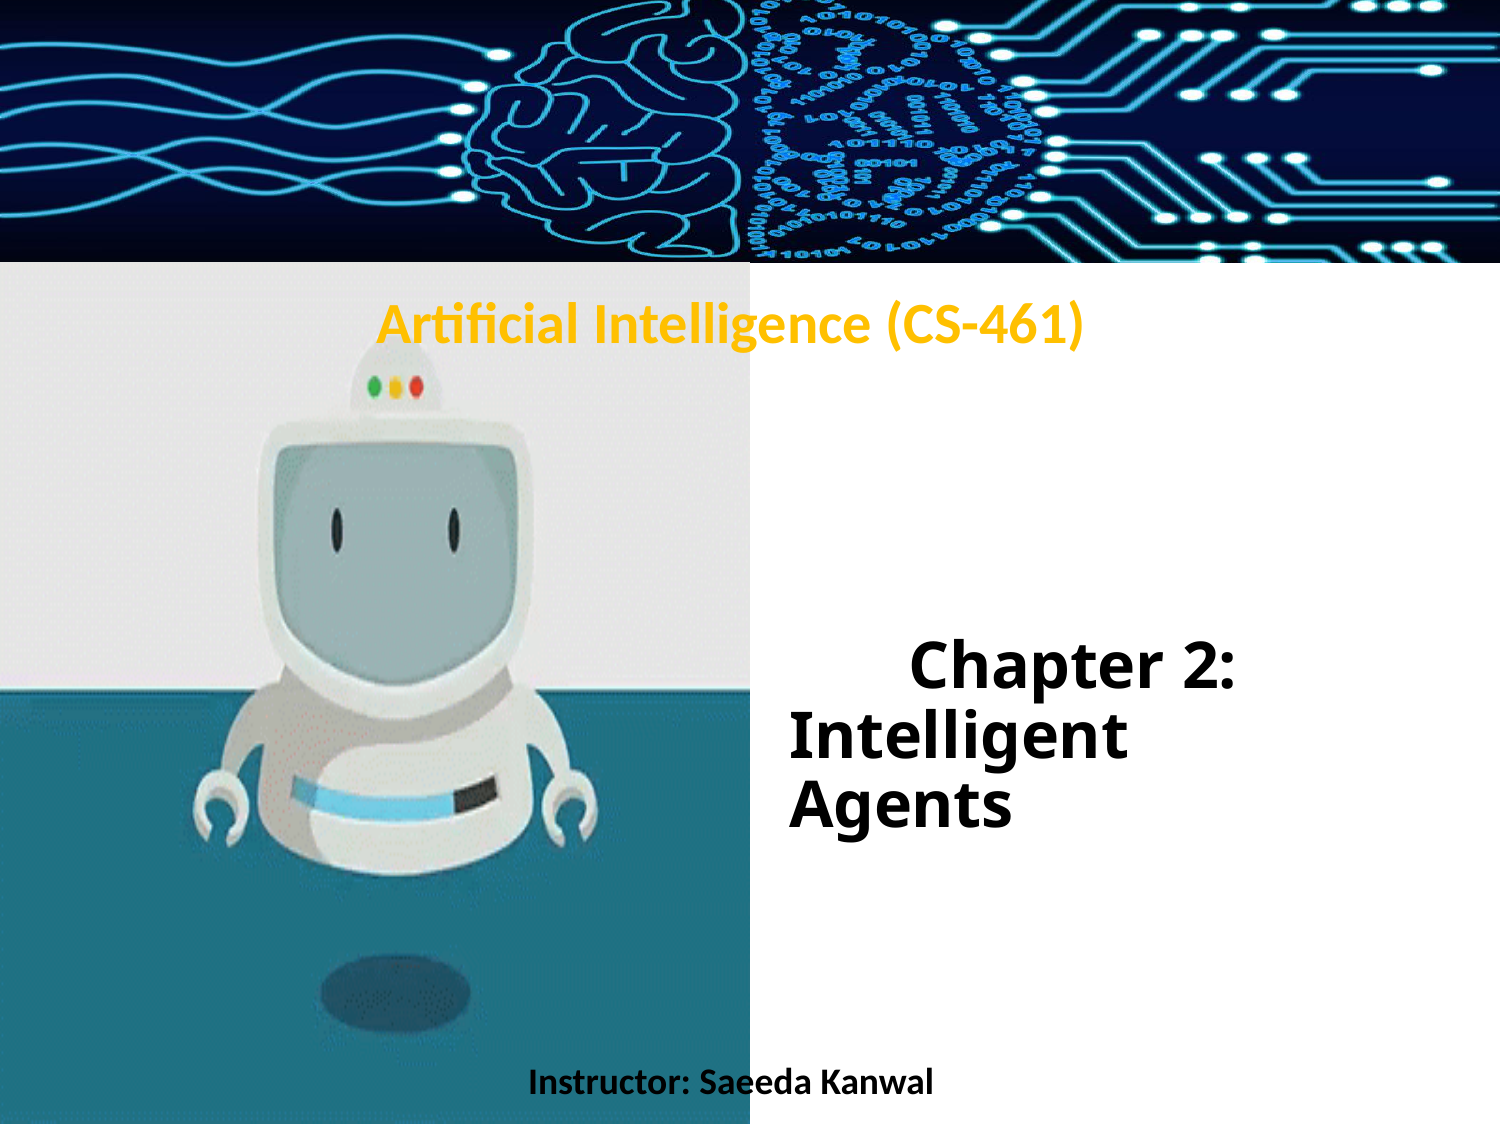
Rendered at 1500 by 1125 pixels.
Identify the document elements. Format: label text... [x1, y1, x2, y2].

picture [0, 0, 1500, 1124]
text_box Chapter 2: Intelligent Agents [787, 631, 1333, 841]
text_box Instructor: Saeeda Kanwal [754, 1049, 950, 1110]
text_box Artificial Intelligence (CS-461) [754, 278, 1169, 363]
